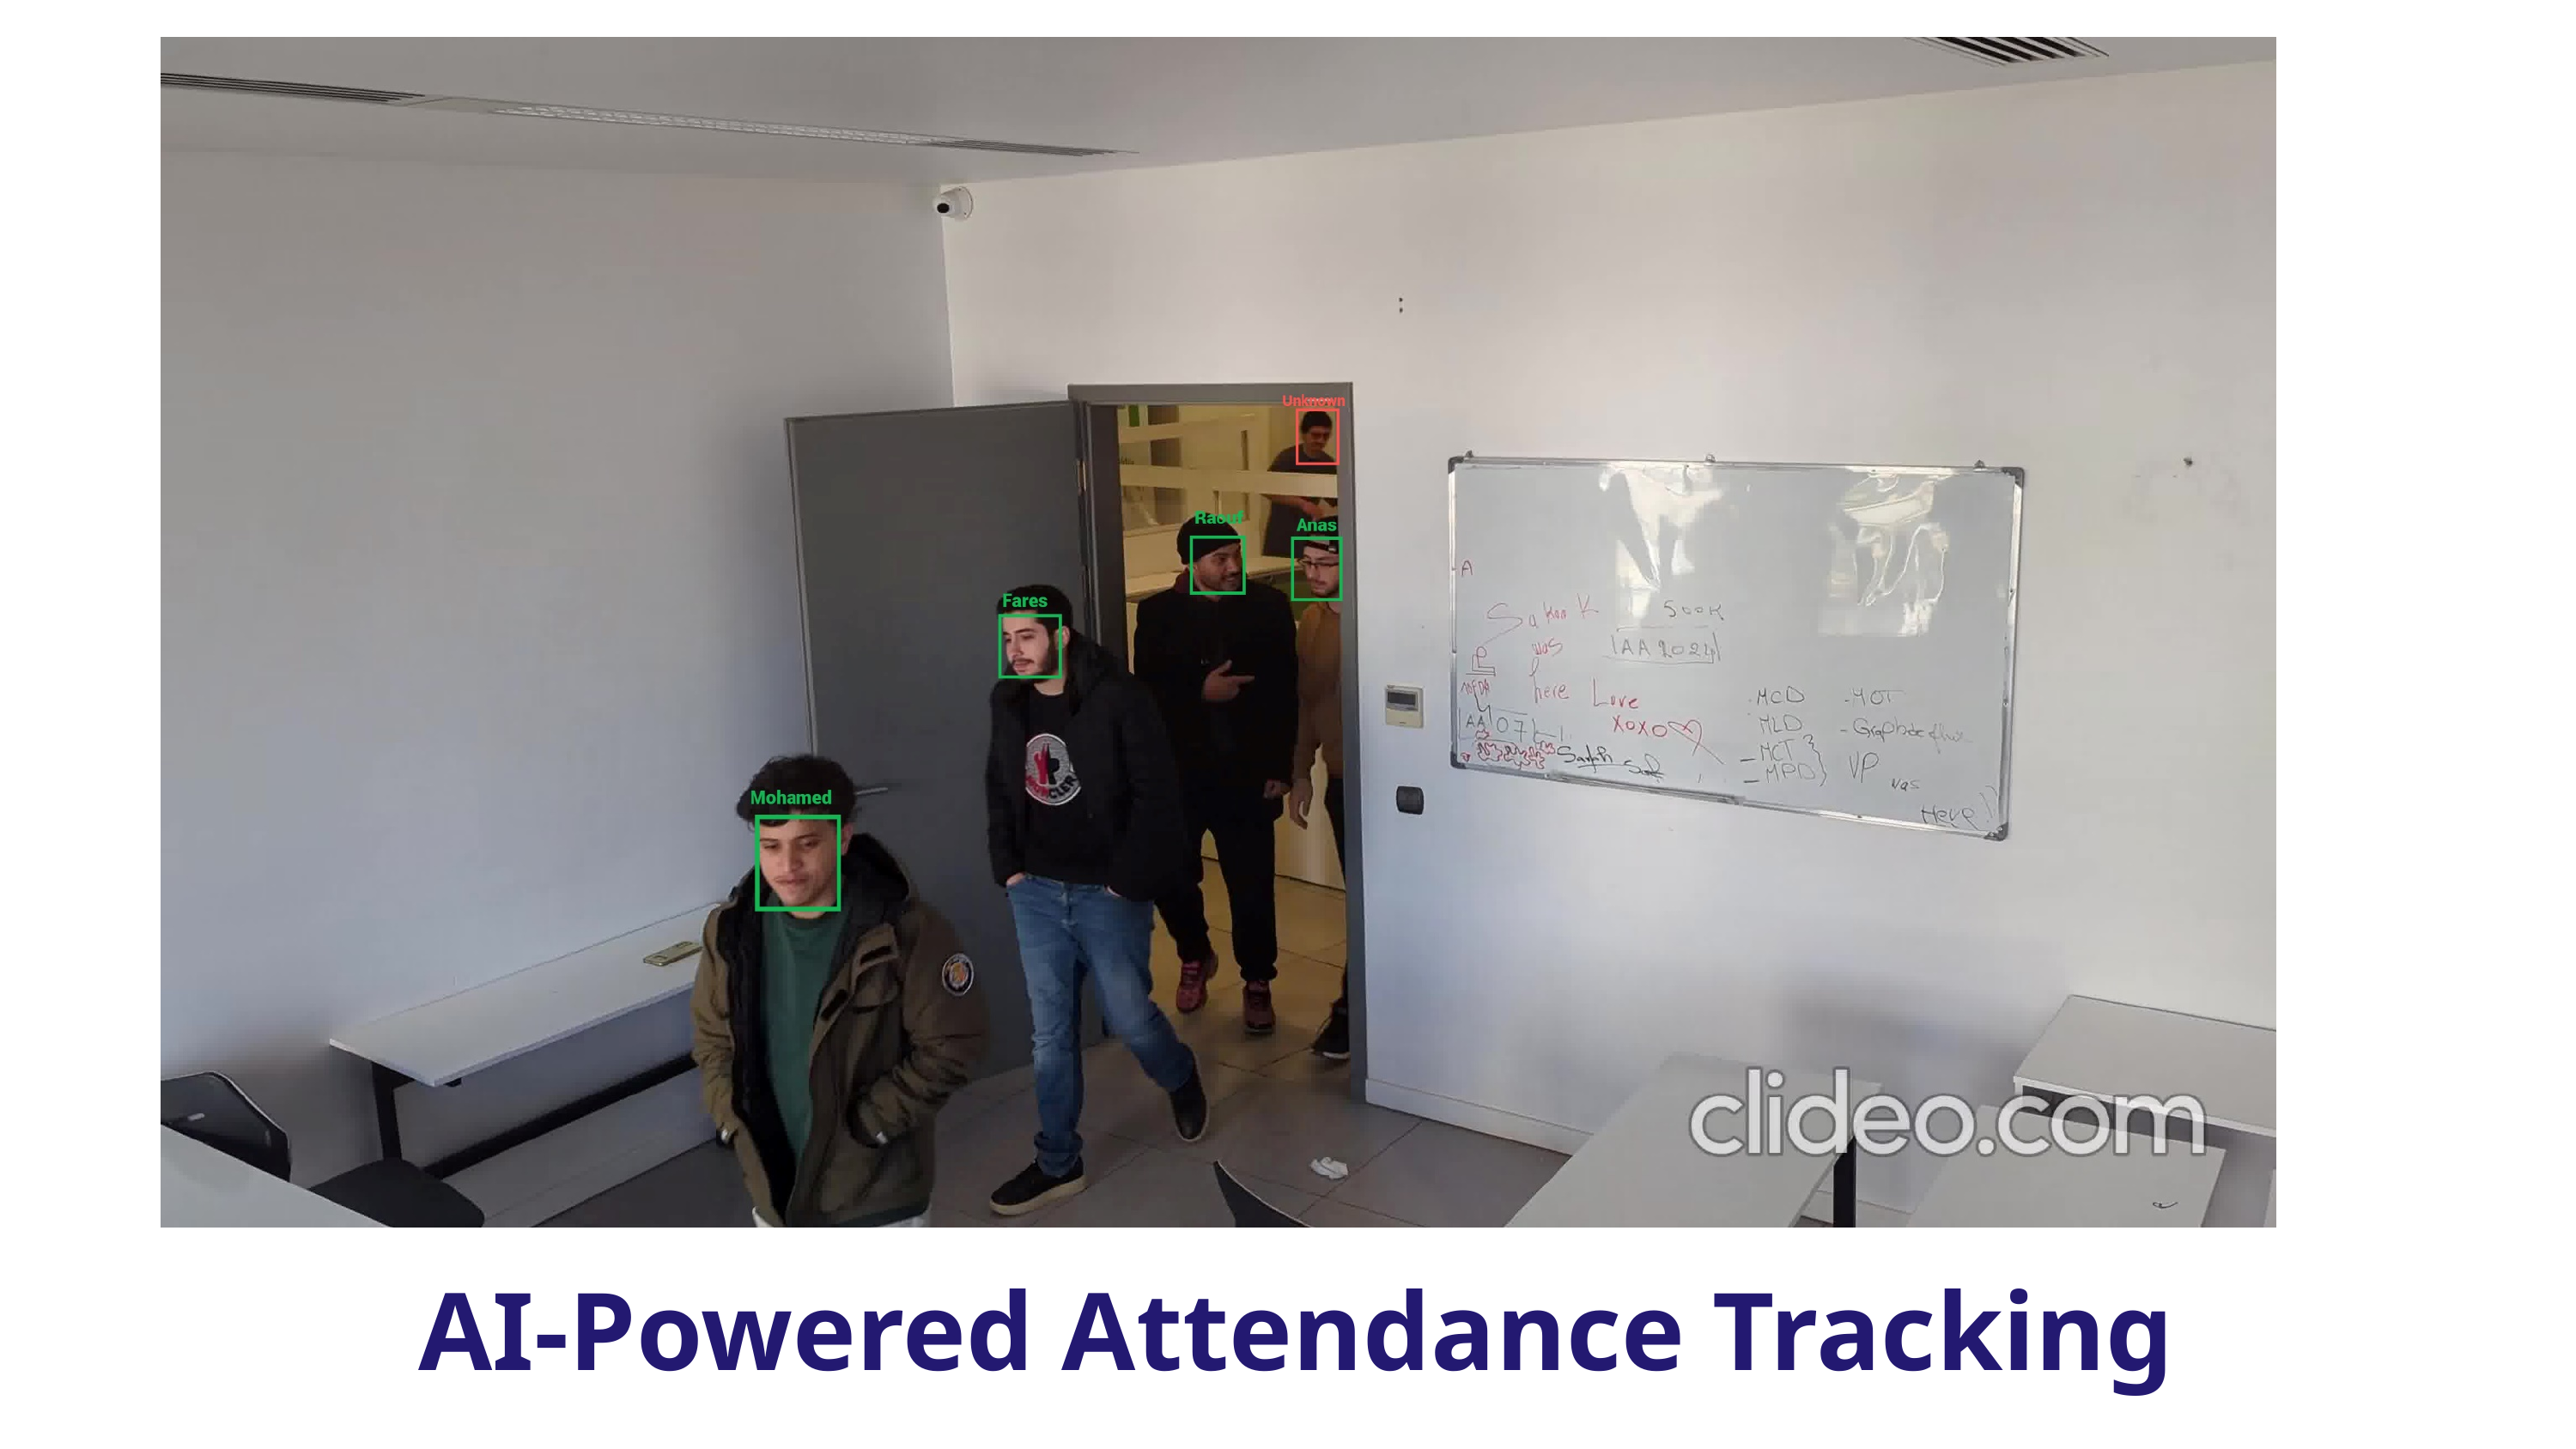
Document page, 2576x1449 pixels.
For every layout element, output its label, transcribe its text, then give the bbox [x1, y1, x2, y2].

text_box AI-Powered Attendance Tracking [418, 1271, 2534, 1395]
picture [161, 37, 2276, 1228]
